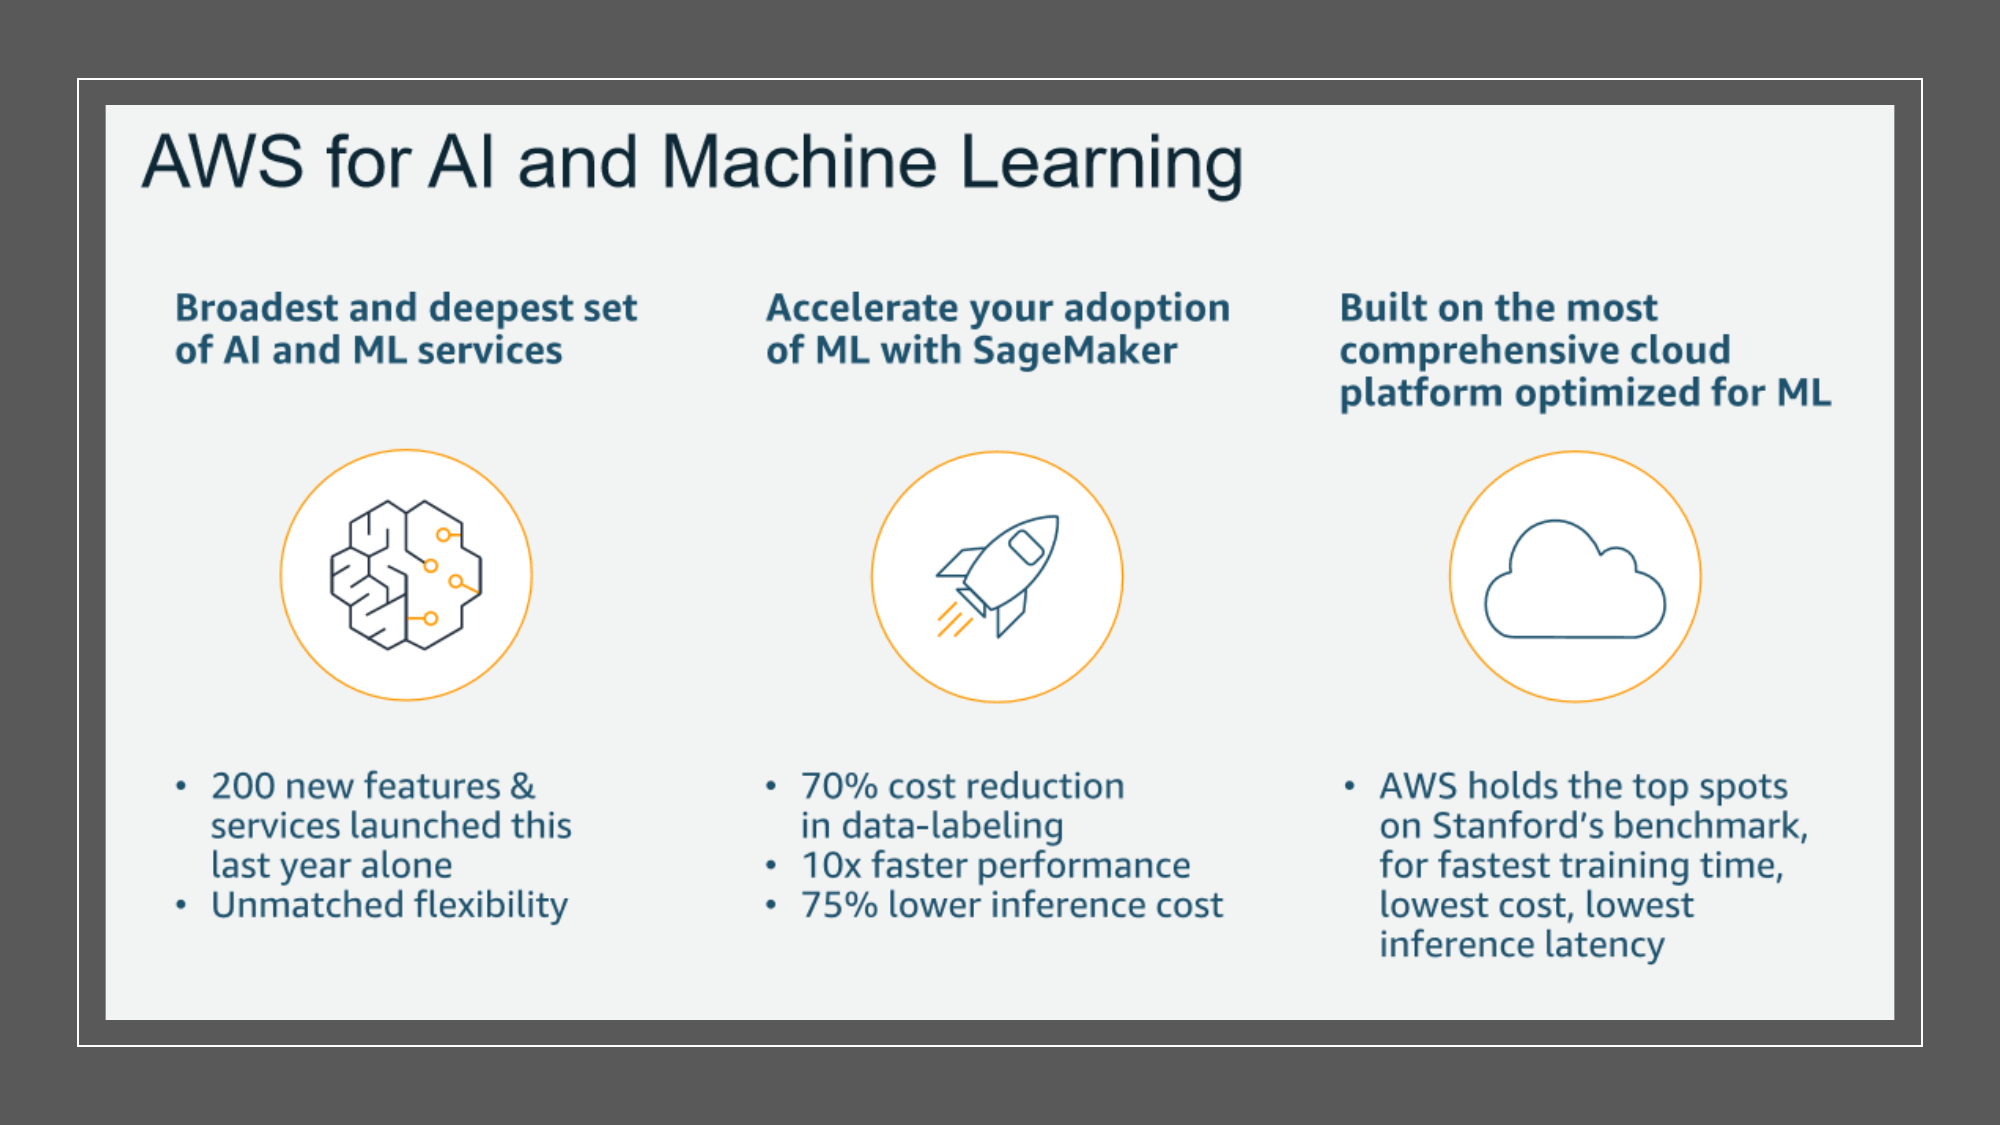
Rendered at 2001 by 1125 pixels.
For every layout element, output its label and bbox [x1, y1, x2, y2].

picture [105, 105, 1895, 1020]
text_box [0, 0, 2000, 1125]
text_box [77, 78, 1923, 1047]
